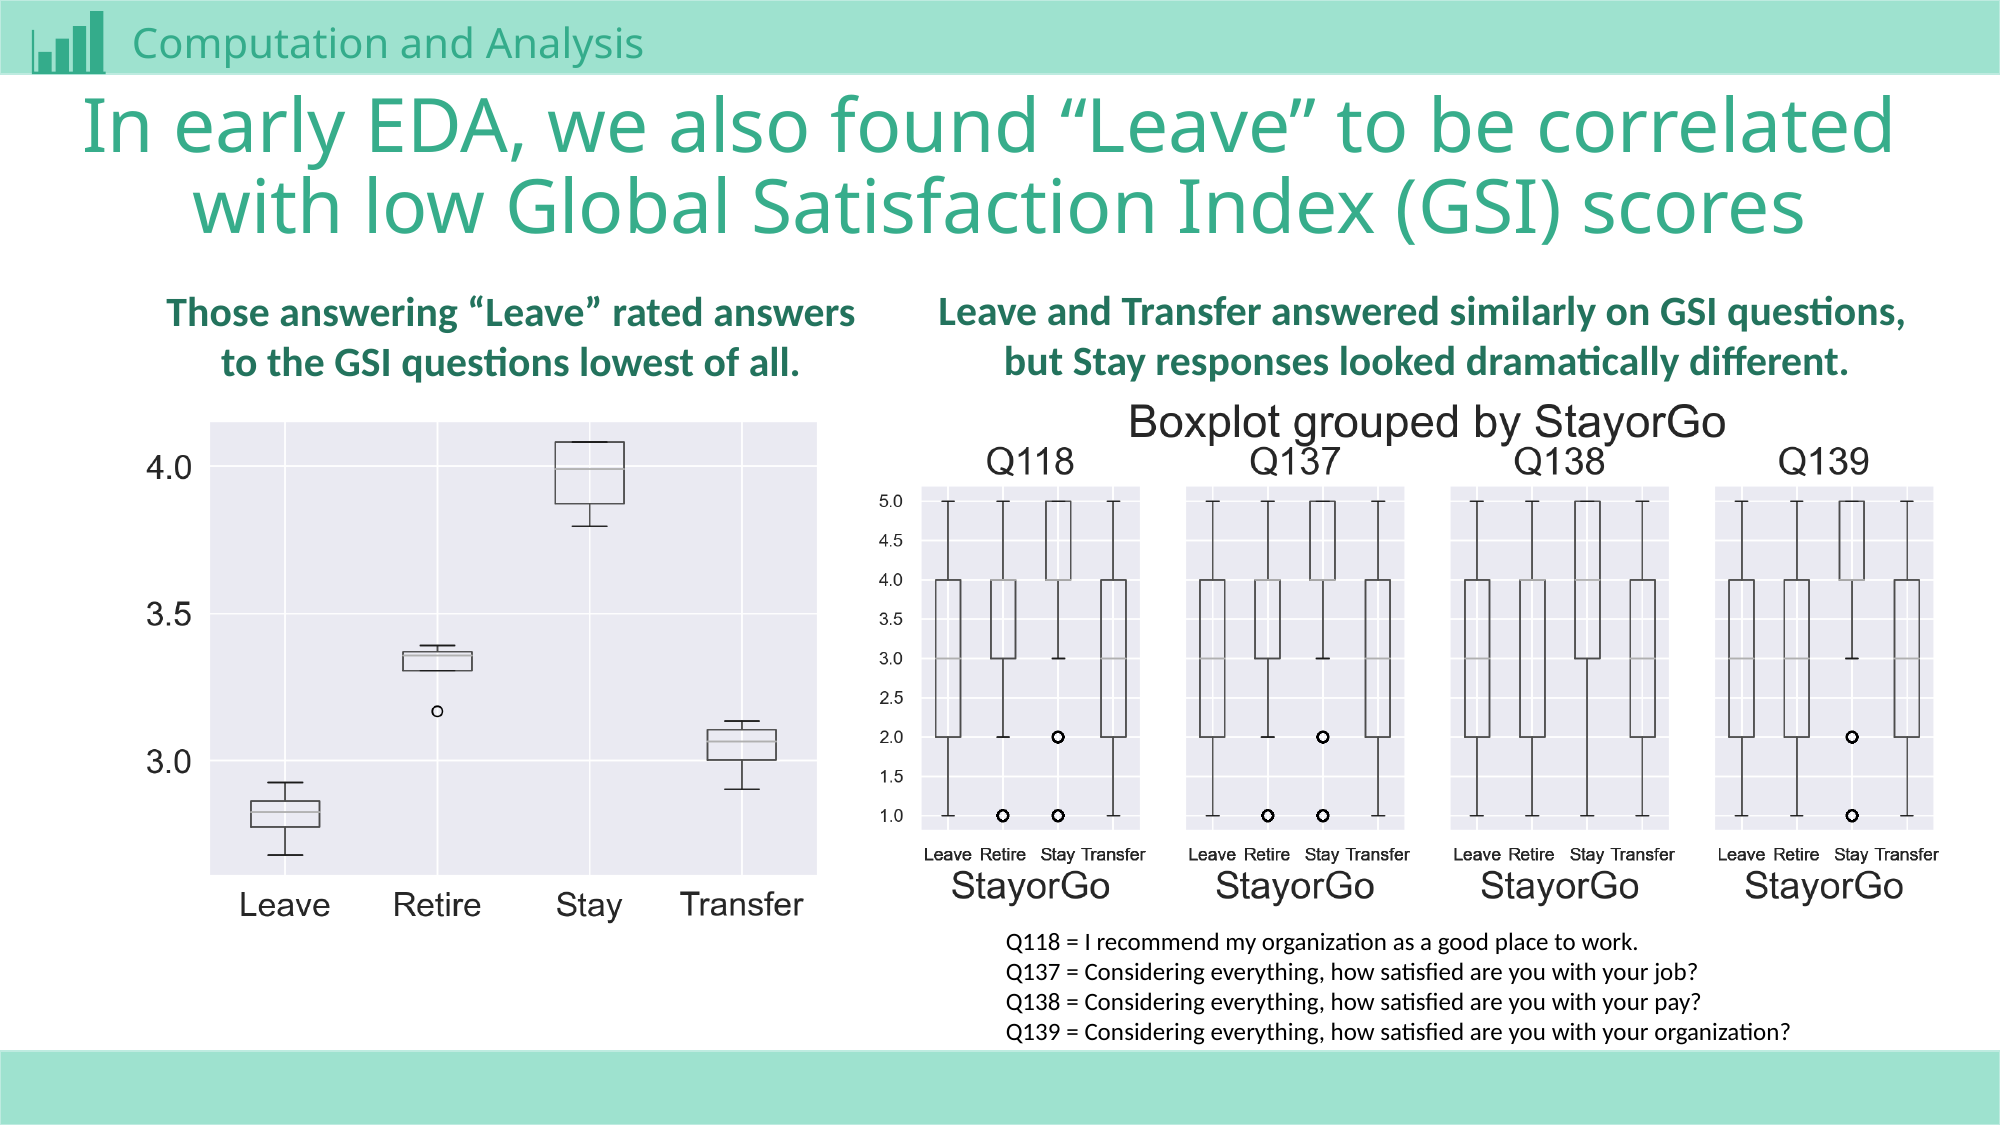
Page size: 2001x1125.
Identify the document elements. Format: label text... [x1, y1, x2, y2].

text_box Leave and Transfer answered similarly on GSI questions, but Stay responses looked dramatically different. [915, 276, 1939, 391]
text_box Those answering “Leave” rated answers to the GSI questions lowest of all. [144, 277, 878, 393]
text_box Q118 = I recommend my organization as a good place to work. Q137 = Considering everything, how satisfied are you with your job? Q138 = Considering everything, how satisfied are you with your pay? Q139 = Considering everything, how satisfied are you with your organization? [991, 919, 1826, 1054]
picture [133, 409, 829, 935]
text_box [0, 1050, 2000, 1125]
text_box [0, 0, 2000, 75]
picture [866, 391, 1951, 919]
title In early EDA, we also found “Leave” to be correlated with low Global Satisfaction Index (GSI) scores [13, 75, 1986, 278]
